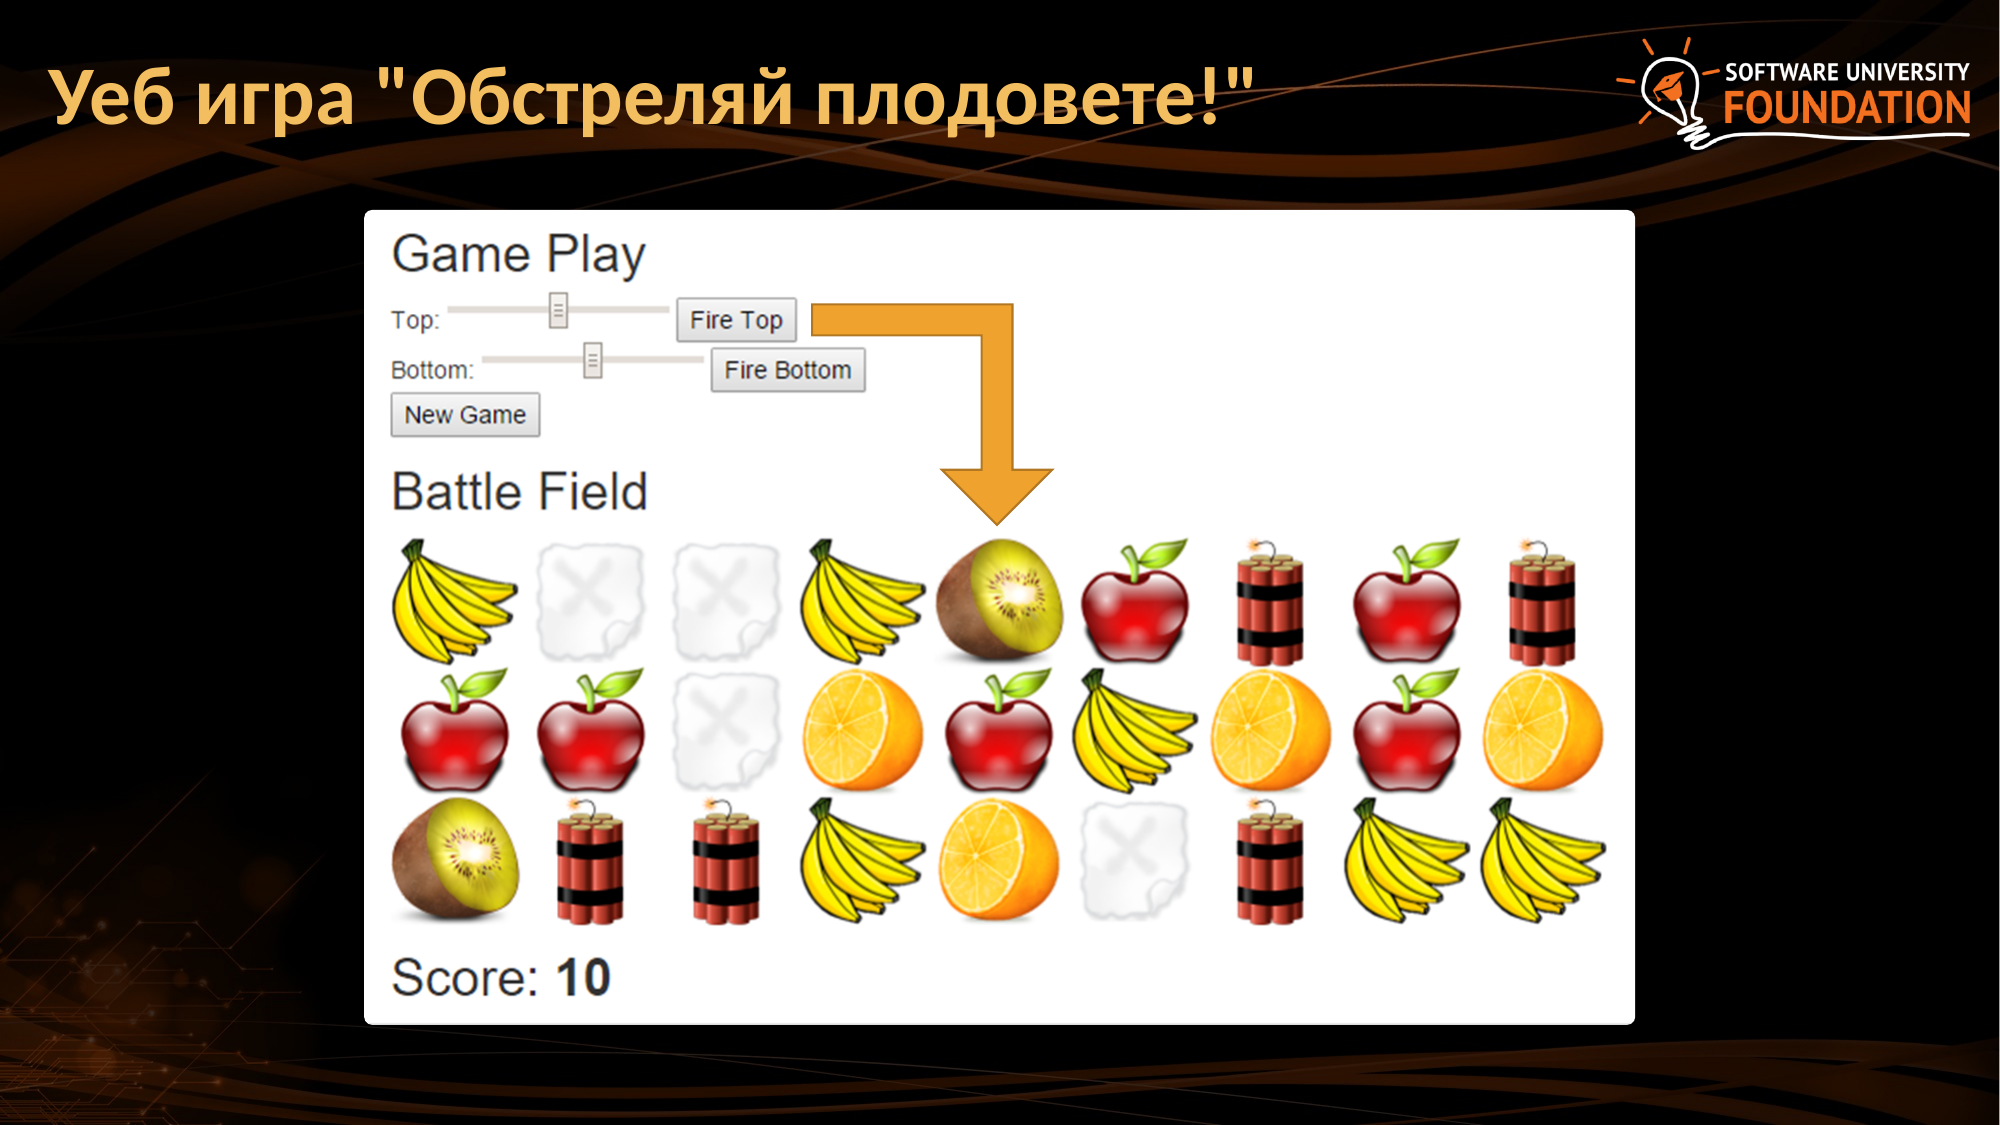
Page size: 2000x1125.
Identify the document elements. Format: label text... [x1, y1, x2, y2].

title Уеб игра "Обстреляй плодовете!" [30, 6, 1602, 189]
picture [0, 0, 2000, 1125]
